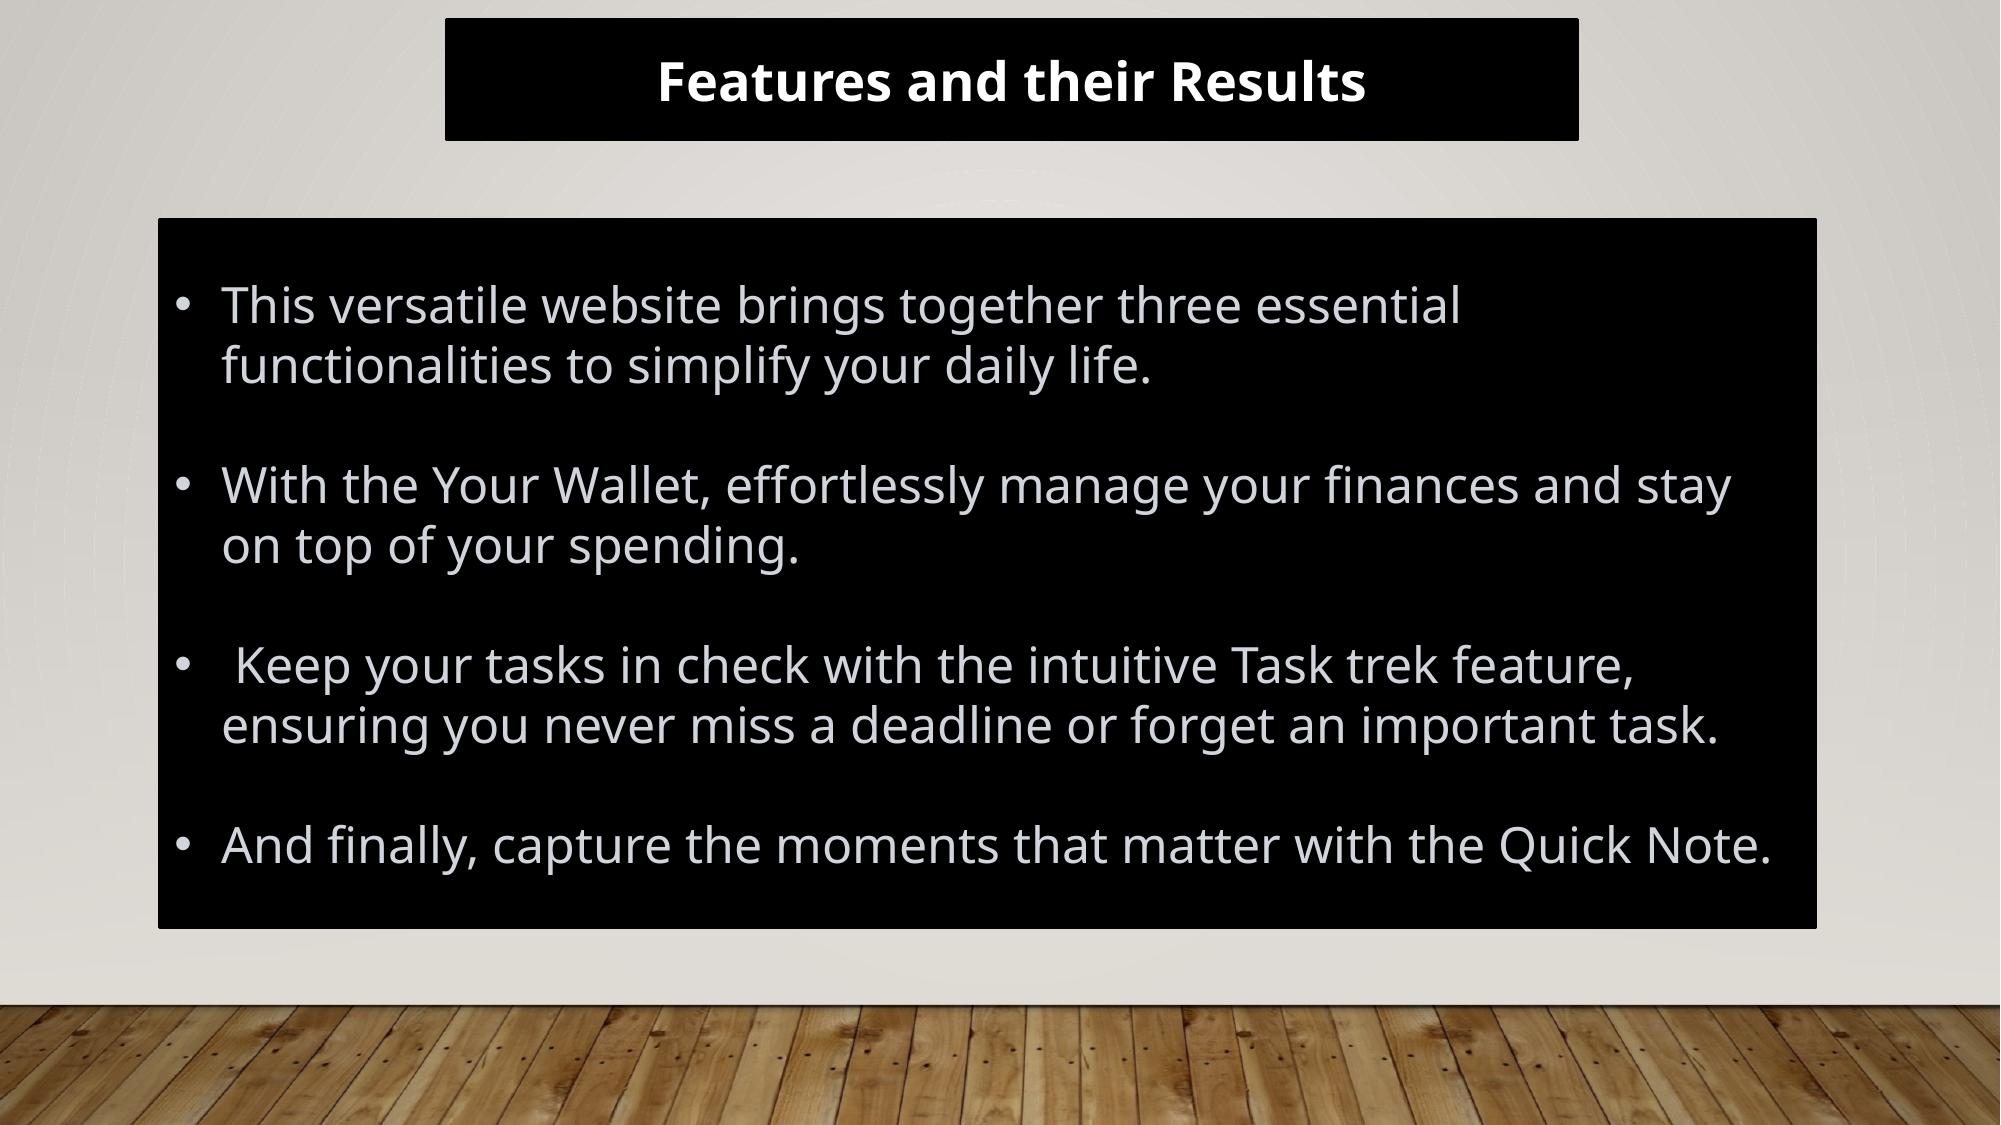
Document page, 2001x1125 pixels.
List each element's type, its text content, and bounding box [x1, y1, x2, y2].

picture [0, 1005, 2000, 1125]
text_box This versatile website brings together three essential functionalities to simplify your daily life. With the Your Wallet, effortlessly manage your finances and stay on top of your spending. Keep your tasks in check with the intuitive Task trek feature, ensuring you never miss a deadline or forget an important task. And finally, capture the moments that matter with the Quick Note. [158, 218, 1817, 929]
text_box Features and their Results [445, 18, 1579, 141]
